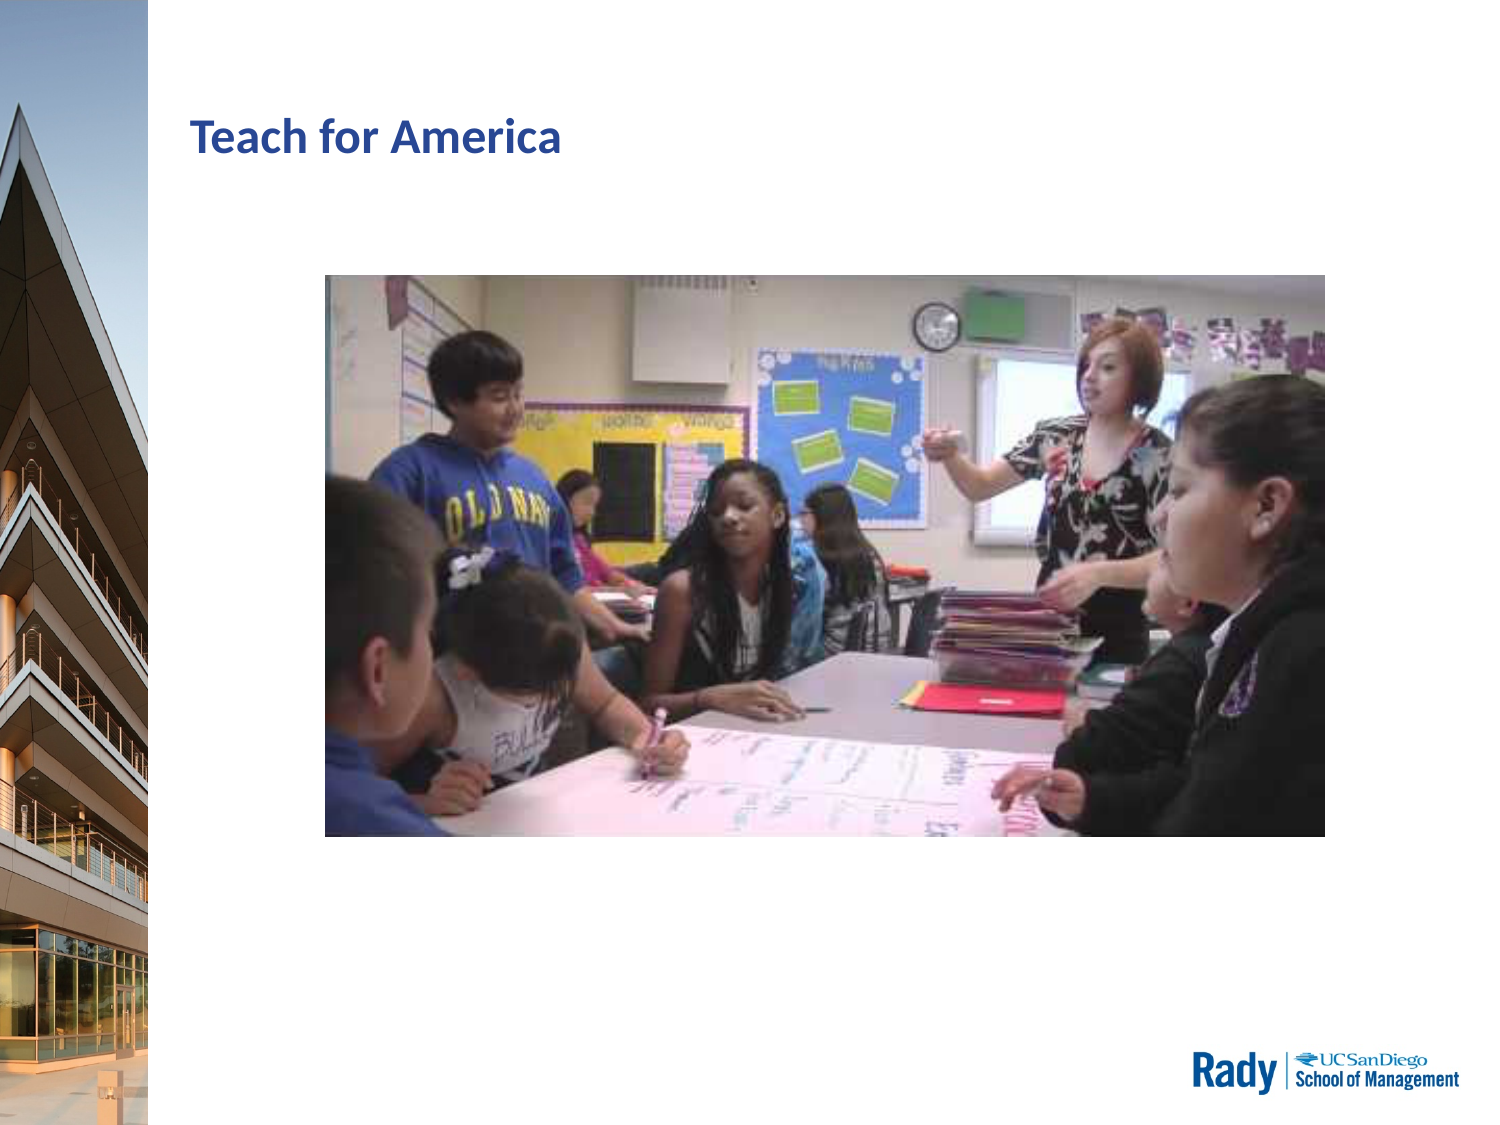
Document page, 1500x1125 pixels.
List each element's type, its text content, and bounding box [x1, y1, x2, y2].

picture [1187, 1044, 1463, 1101]
title Teach for America [174, 39, 1500, 228]
picture [0, 0, 148, 1125]
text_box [324, 274, 1326, 838]
